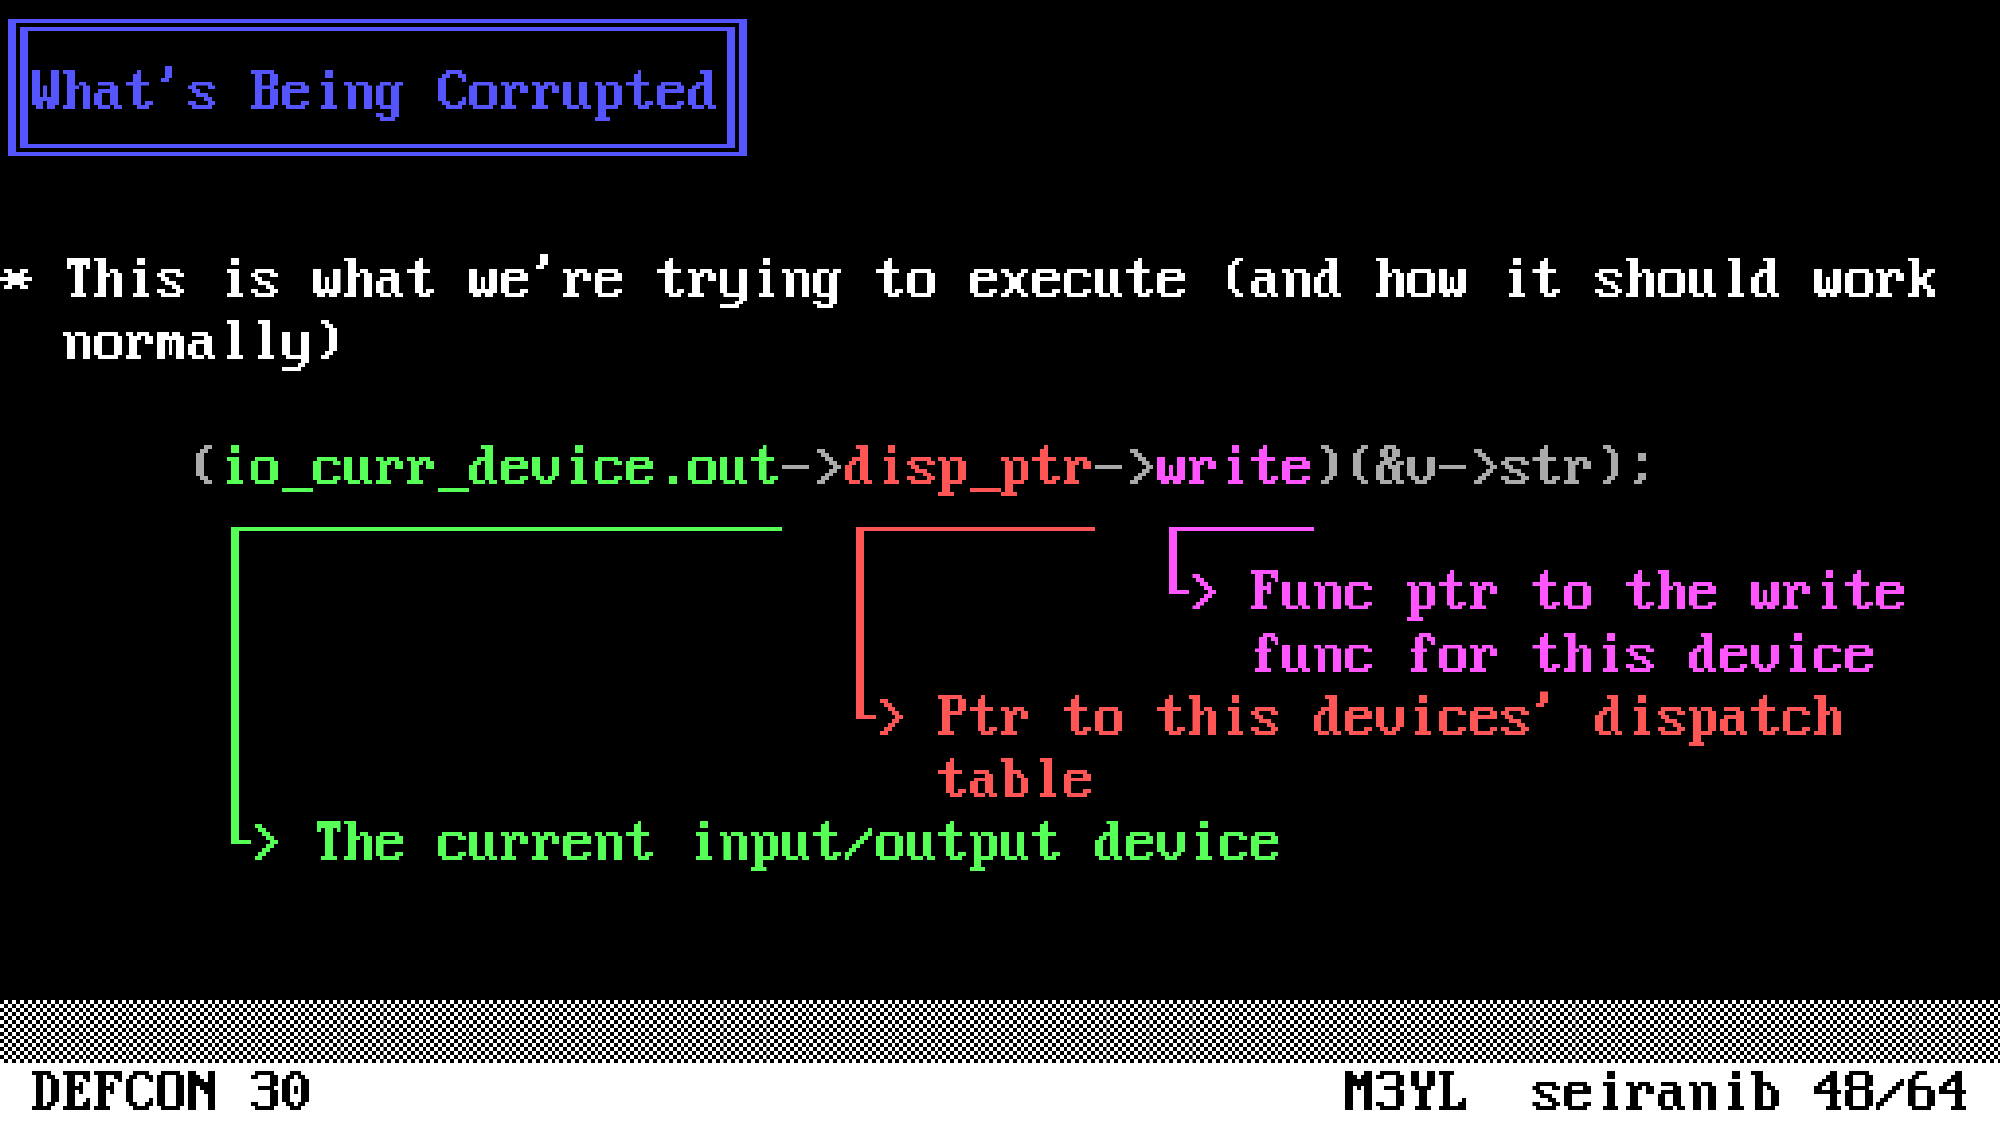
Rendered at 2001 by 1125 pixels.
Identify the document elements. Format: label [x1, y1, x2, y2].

list [0, 0, 2000, 1125]
